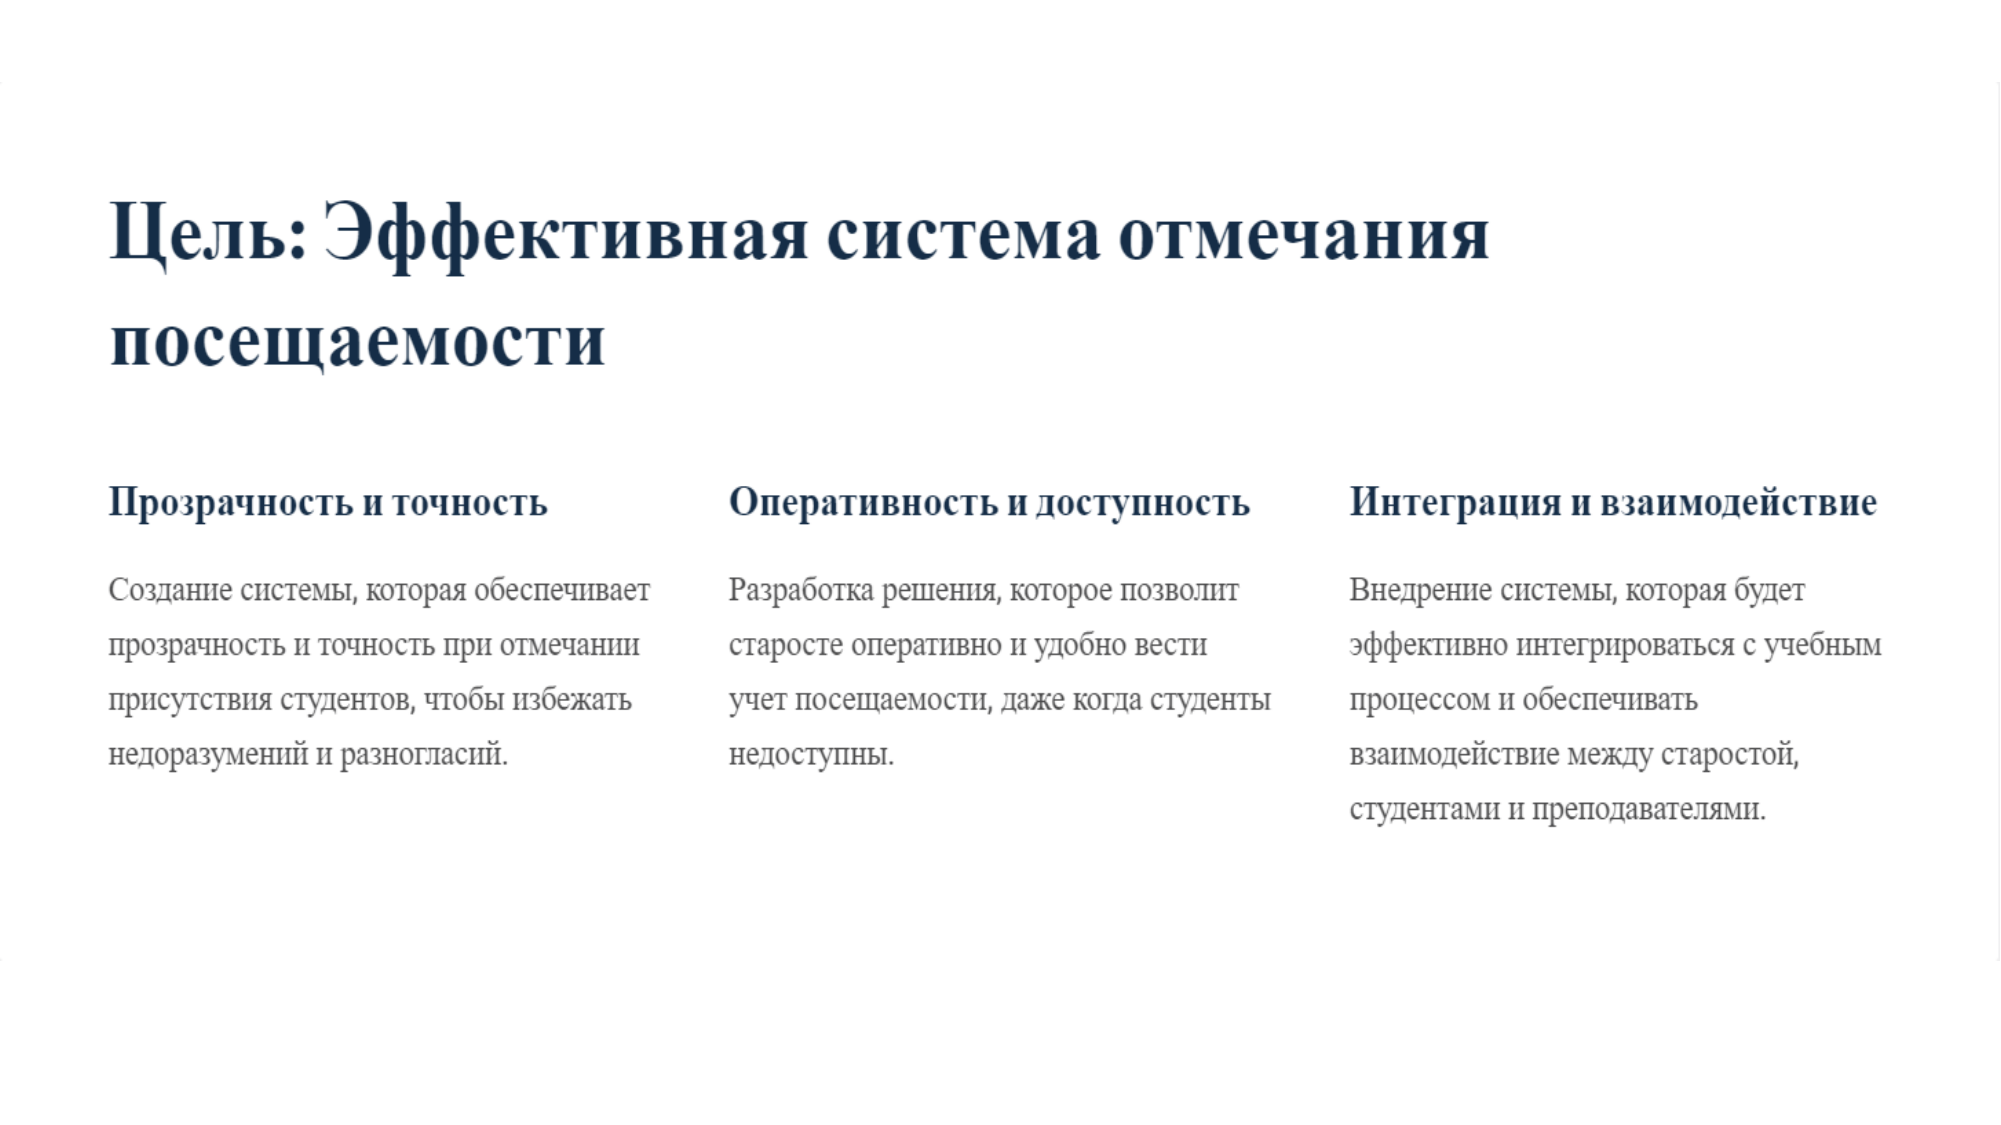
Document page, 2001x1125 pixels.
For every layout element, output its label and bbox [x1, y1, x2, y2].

picture [0, 82, 2000, 961]
